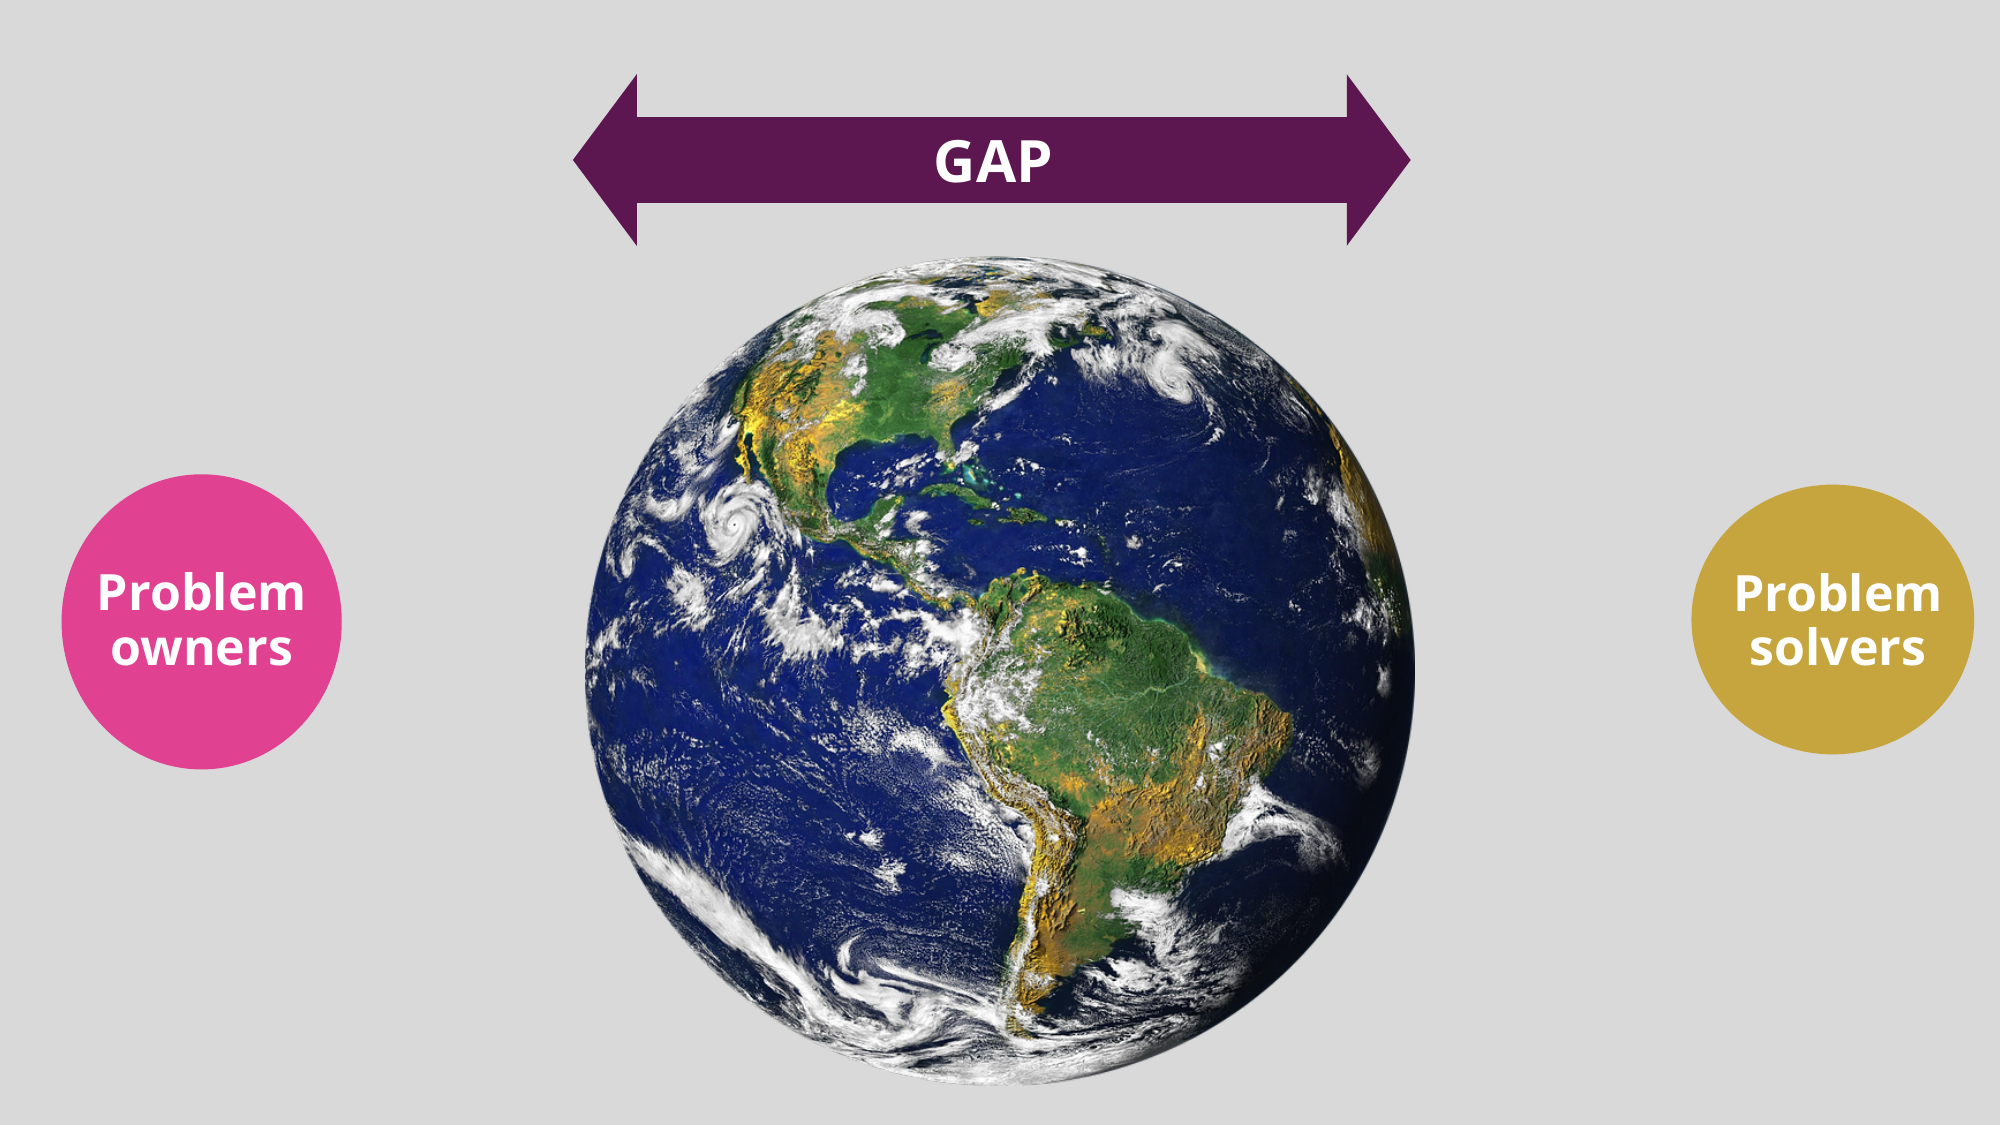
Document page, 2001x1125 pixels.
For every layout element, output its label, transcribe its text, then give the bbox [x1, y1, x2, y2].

text_box [1346, 230, 1359, 246]
text_box Problem solvers [1664, 560, 2000, 726]
text_box [624, 230, 637, 246]
text_box Problem owners [61, 560, 342, 656]
text_box [1746, 726, 1920, 755]
picture [585, 256, 1415, 1086]
text_box [74, 474, 329, 560]
text_box GAP [558, 87, 1429, 230]
text_box [65, 656, 338, 770]
text_box [1346, 74, 1357, 87]
text_box [627, 74, 637, 87]
text_box [1705, 484, 1960, 560]
